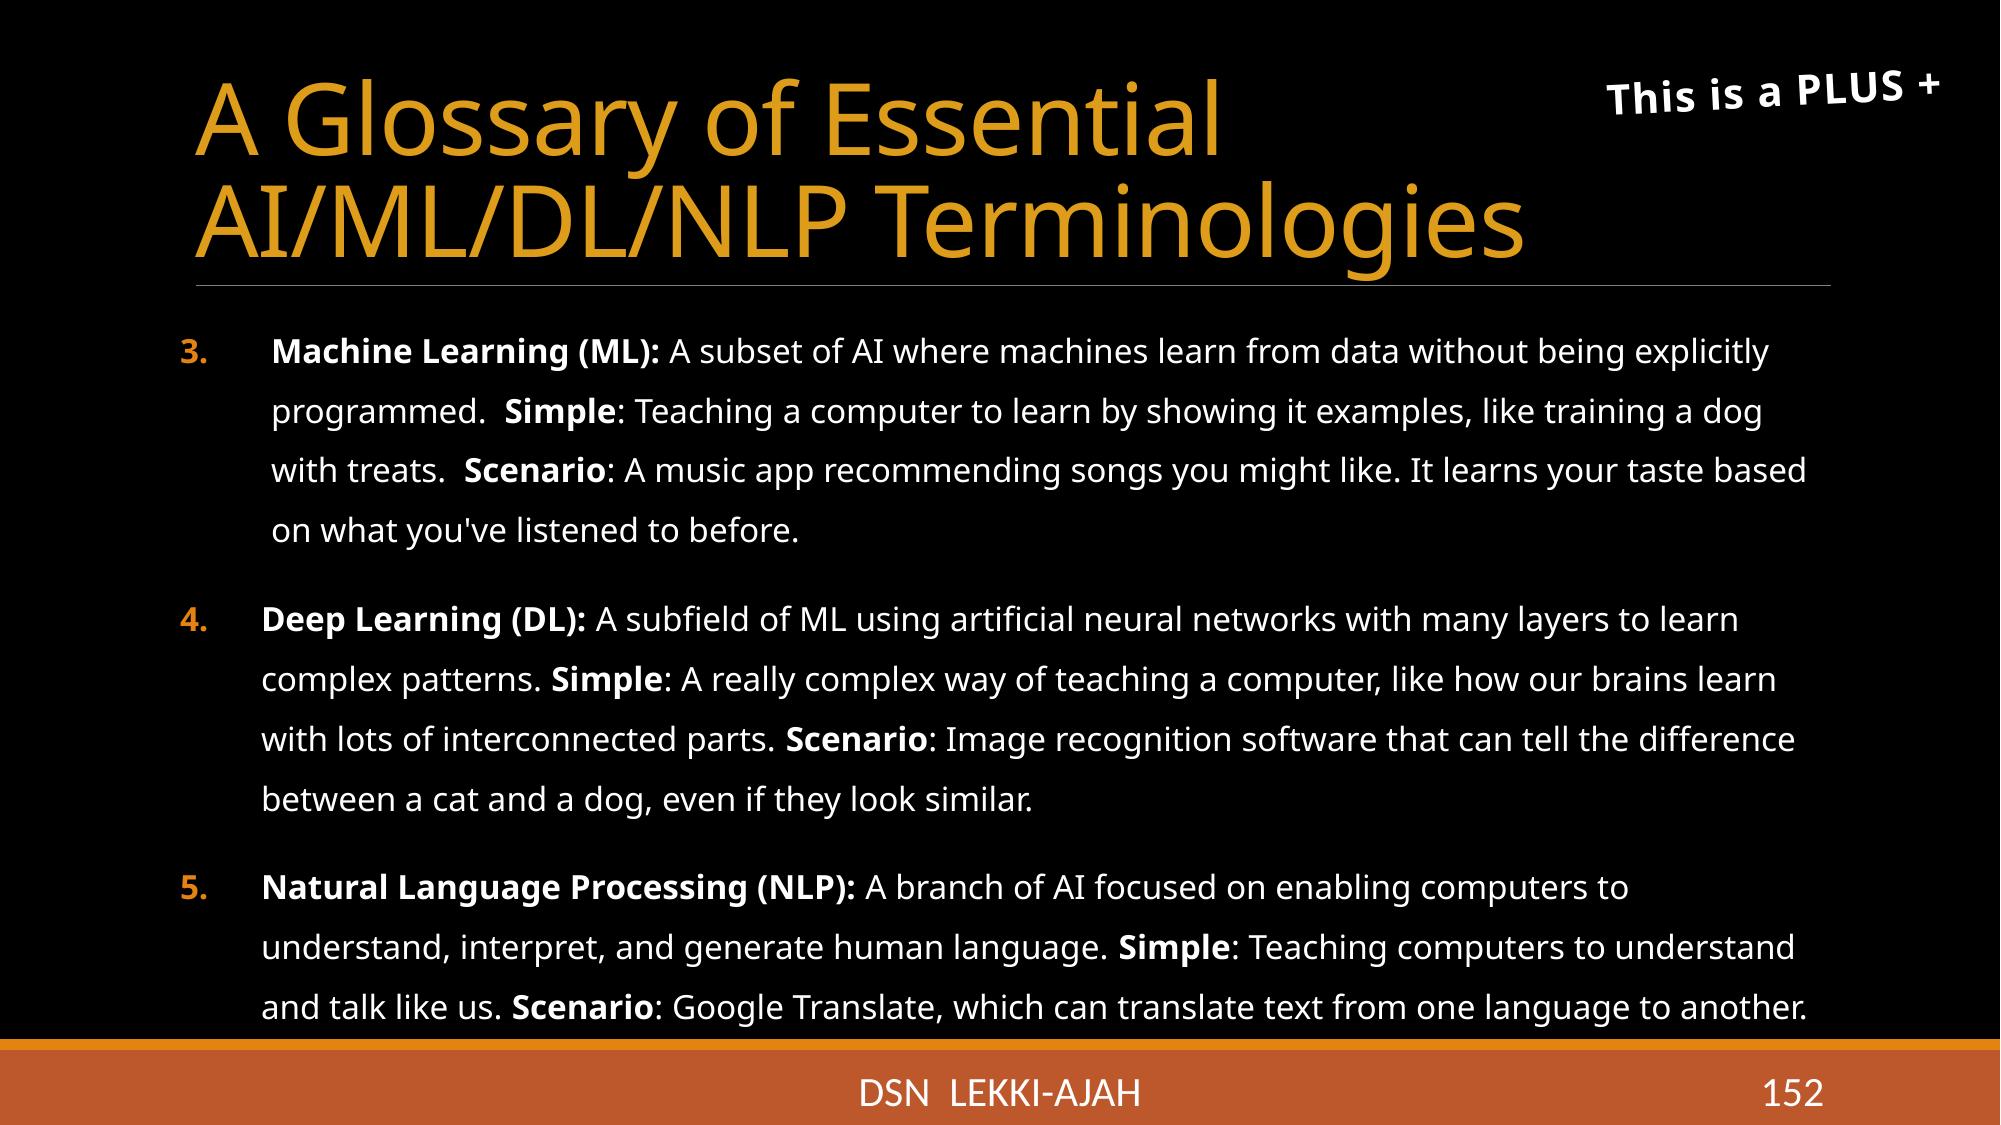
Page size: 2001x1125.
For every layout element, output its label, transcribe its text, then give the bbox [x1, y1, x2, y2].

text_box This is a PLUS + [1566, 47, 1982, 134]
title A Glossary of Essential AI/ML/DL/NLP Terminologies [180, 47, 1830, 285]
footer DSN LEKKI-AJAH [604, 1059, 1396, 1120]
slide_number 152 [1624, 1059, 1840, 1120]
list Machine Learning (ML): A subset of AI where machines learn from data without being explicitly programmed. Simple: Teaching a computer to learn by showing it examples, like training a dog with treats. Scenario: A music app recommending songs you might like. It learns your taste based on what you've listened to before. Deep Learning (DL): A subfield of ML using artificial neural networks with many layers to learn complex patterns. Simple: A really complex way of teaching a computer, like how our brains learn with lots of interconnected parts. Scenario: Image recognition software that can tell the difference between a cat and a dog, even if they look similar. Natural Language Processing (NLP): A branch of AI focused on enabling computers to understand, interpret, and generate human language. Simple: Teaching computers to understand and talk like us. Scenario: Google Translate, which can translate text from one language to another. [180, 302, 1830, 1040]
